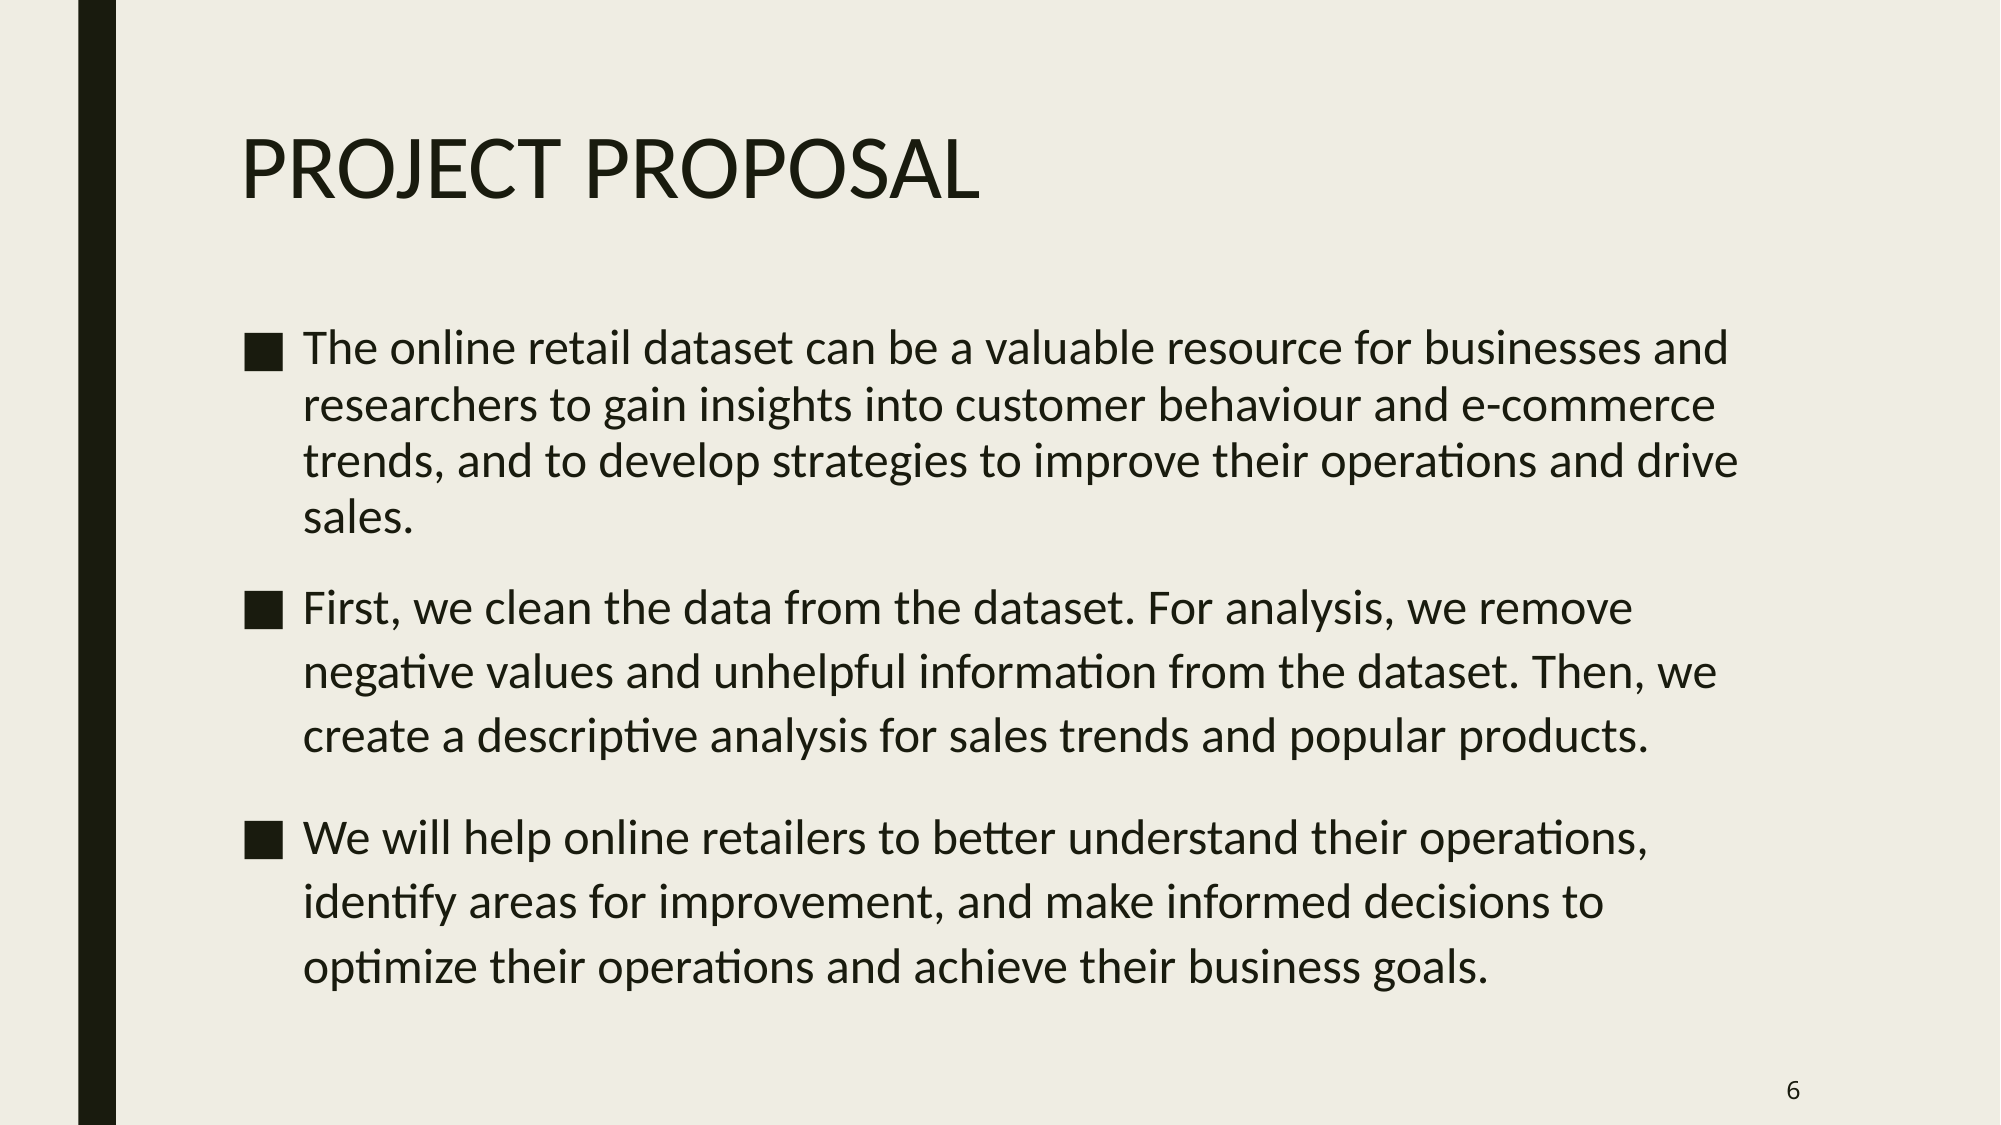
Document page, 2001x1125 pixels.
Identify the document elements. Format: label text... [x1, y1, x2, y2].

title PROJECT PROPOSAL [225, 112, 1800, 312]
slide_number 6 [1553, 1058, 1816, 1125]
list The online retail dataset can be a valuable resource for businesses and researchers to gain insights into customer behaviour and e-commerce trends, and to develop strategies to improve their operations and drive sales. First, we clean the data from the dataset. For analysis, we remove negative values and unhelpful information from the dataset. Then, we create a descriptive analysis for sales trends and popular products. We will help online retailers to better understand their operations, identify areas for improvement, and make informed decisions to optimize their operations and achieve their business goals. [225, 312, 1800, 900]
